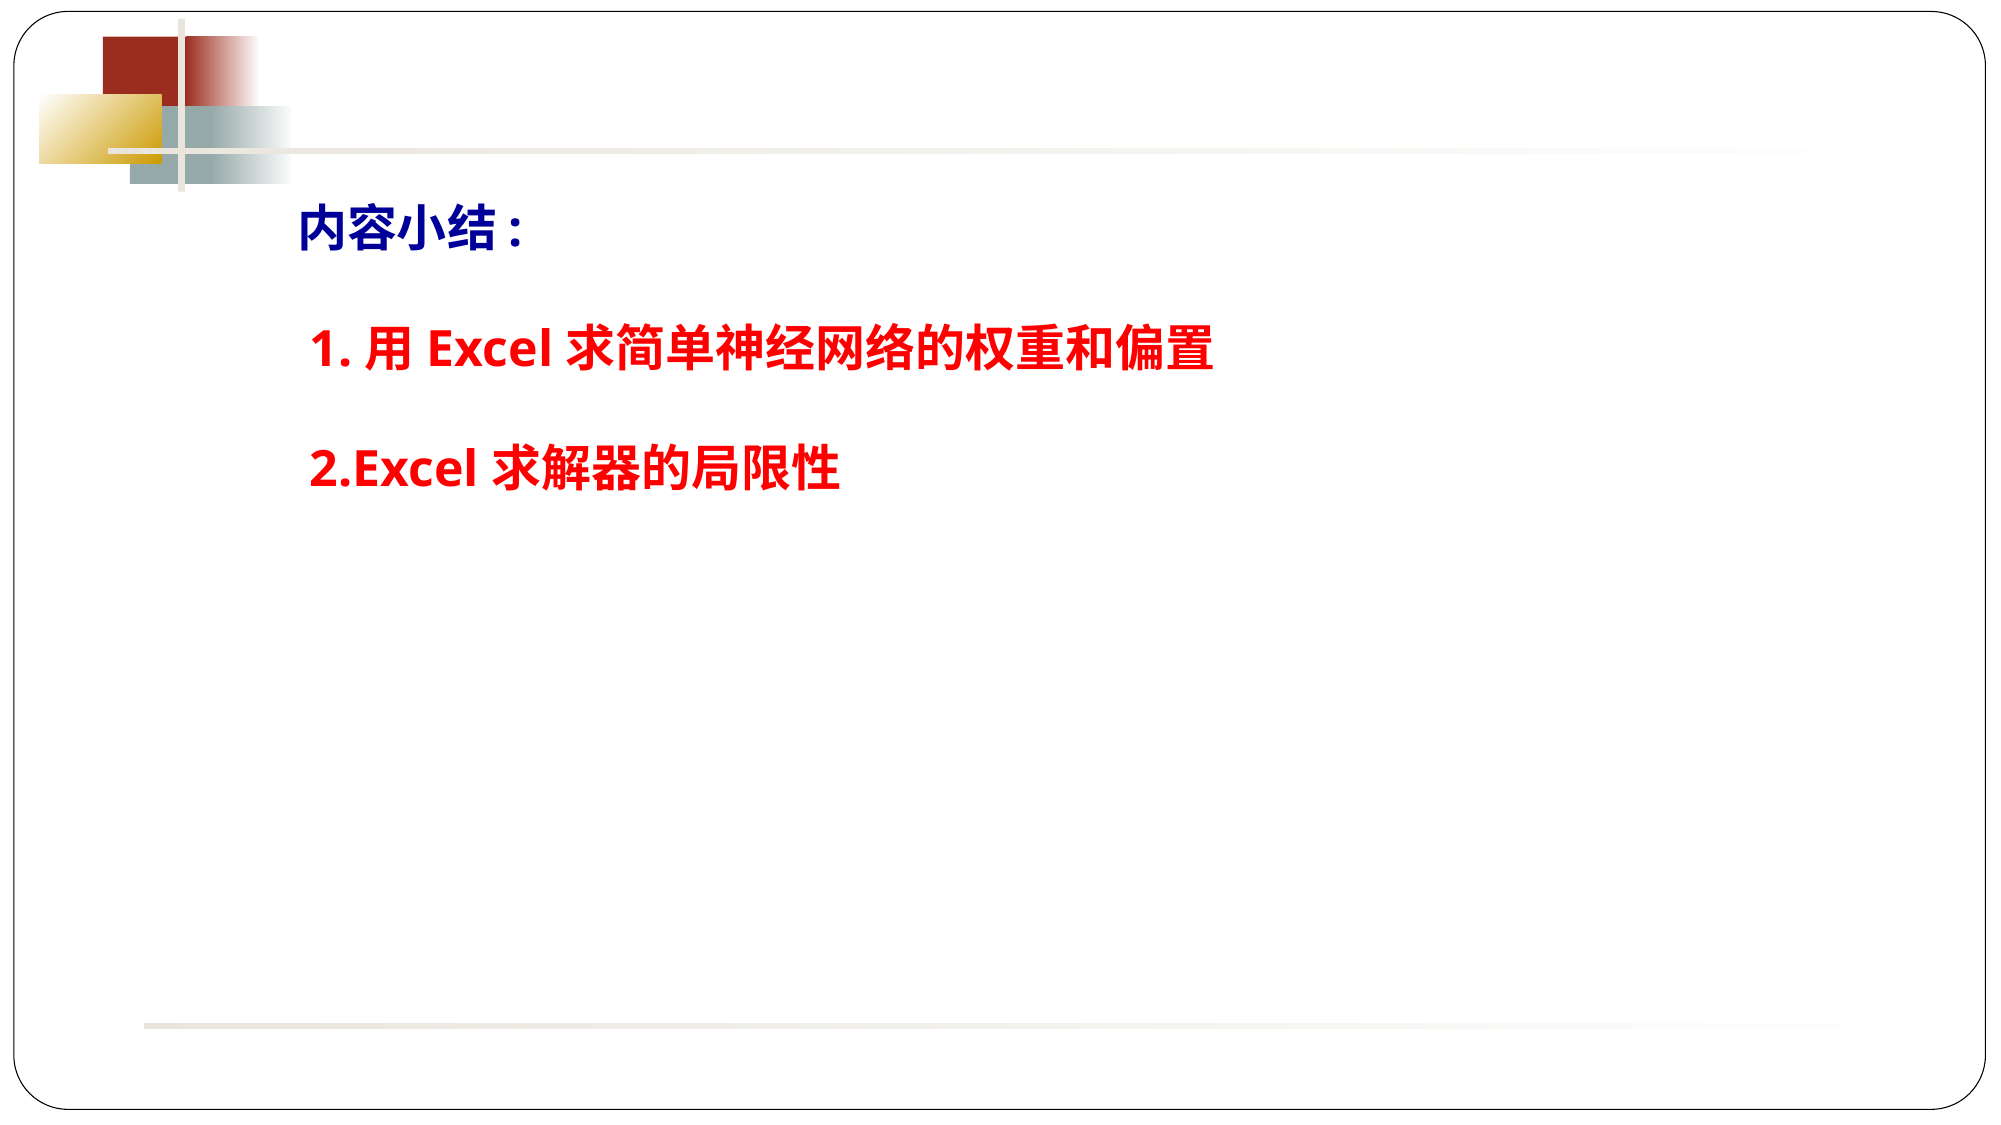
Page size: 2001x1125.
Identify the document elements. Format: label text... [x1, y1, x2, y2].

text_box 内容小结: 1.用Excel求简单神经网络的权重和偏置 2.Excel求解器的局限性 [282, 159, 1709, 624]
